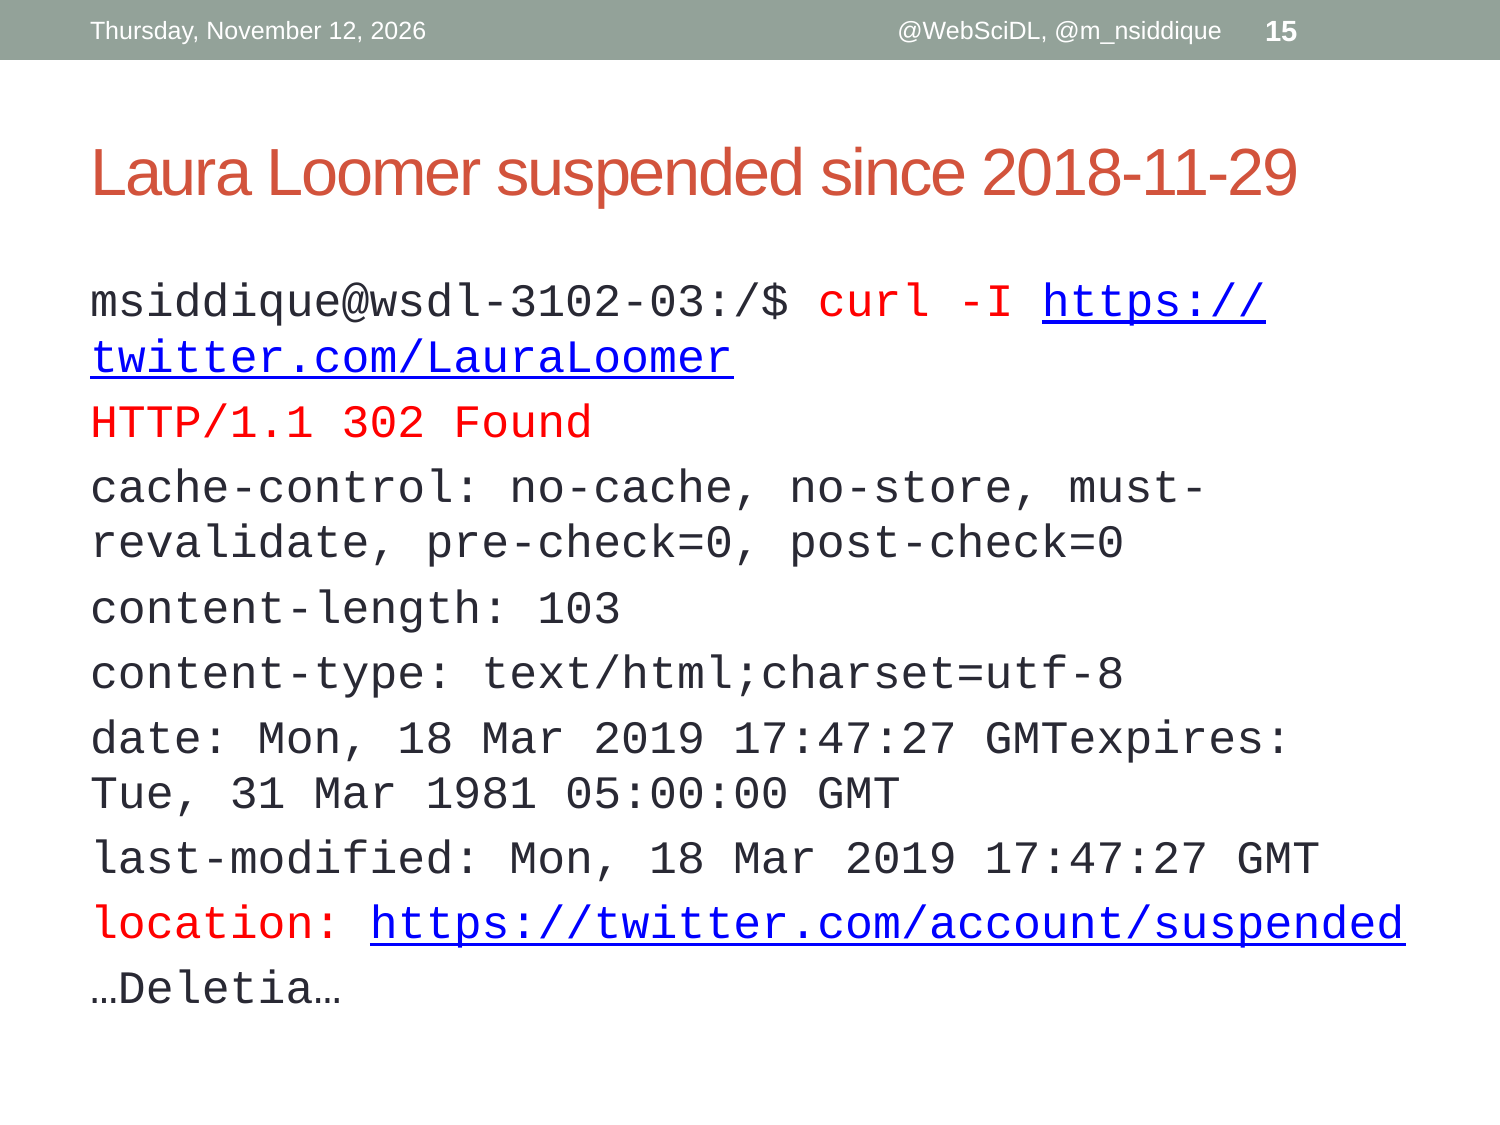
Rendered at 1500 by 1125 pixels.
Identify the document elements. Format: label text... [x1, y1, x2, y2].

list msiddique@wsdl-3102-03:/$ curl -I https://twitter.com/LauraLoomer HTTP/1.1 302 Found cache-control: no-cache, no-store, must-revalidate, pre-check=0, post-check=0 content-length: 103 content-type: text/html;charset=utf-8 date: Mon, 18 Mar 2019 17:47:27 GMTexpires: Tue, 31 Mar 1981 05:00:00 GMT last-modified: Mon, 18 Mar 2019 17:47:27 GMT location: https://twitter.com/account/suspended …Deletia… [75, 262, 1425, 1063]
title Laura Loomer suspended since 2018-11-29 [75, 87, 1425, 250]
slide_number 15 [1250, 3, 1425, 57]
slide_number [75, 3, 550, 57]
footer @WebSciDL, @m_nsiddique [562, 3, 1238, 57]
